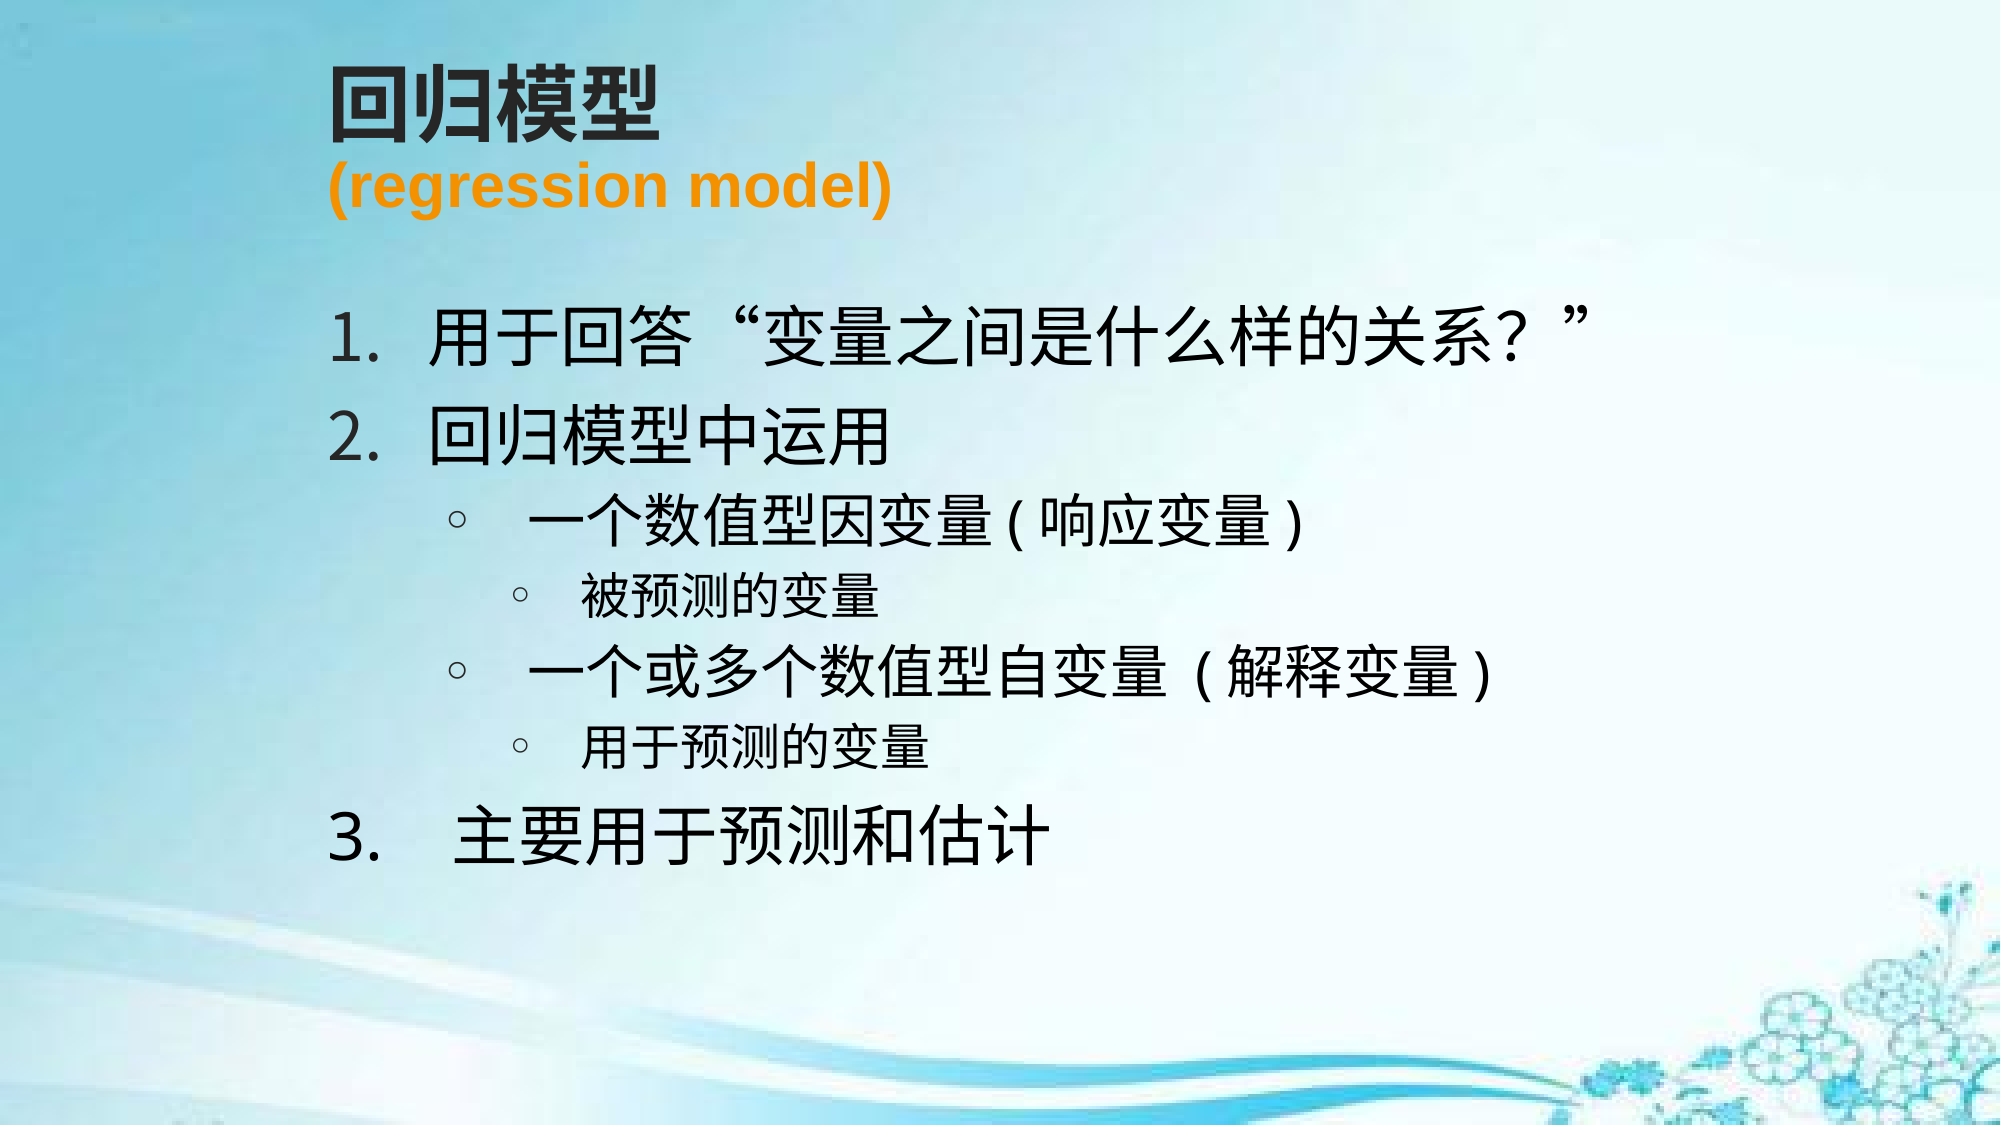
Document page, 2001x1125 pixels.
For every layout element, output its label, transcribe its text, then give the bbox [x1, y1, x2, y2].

title 回归模型 (regression model) [312, 54, 1463, 230]
list 用于回答“变量之间是什么样的关系？” 回归模型中运用 一个数值型因变量(响应变量) 被预测的变量 一个或多个数值型自变量 (解释变量) 用于预测的变量 3. 主要用于预测和估计 [312, 287, 1713, 963]
picture [0, 0, 2001, 1125]
